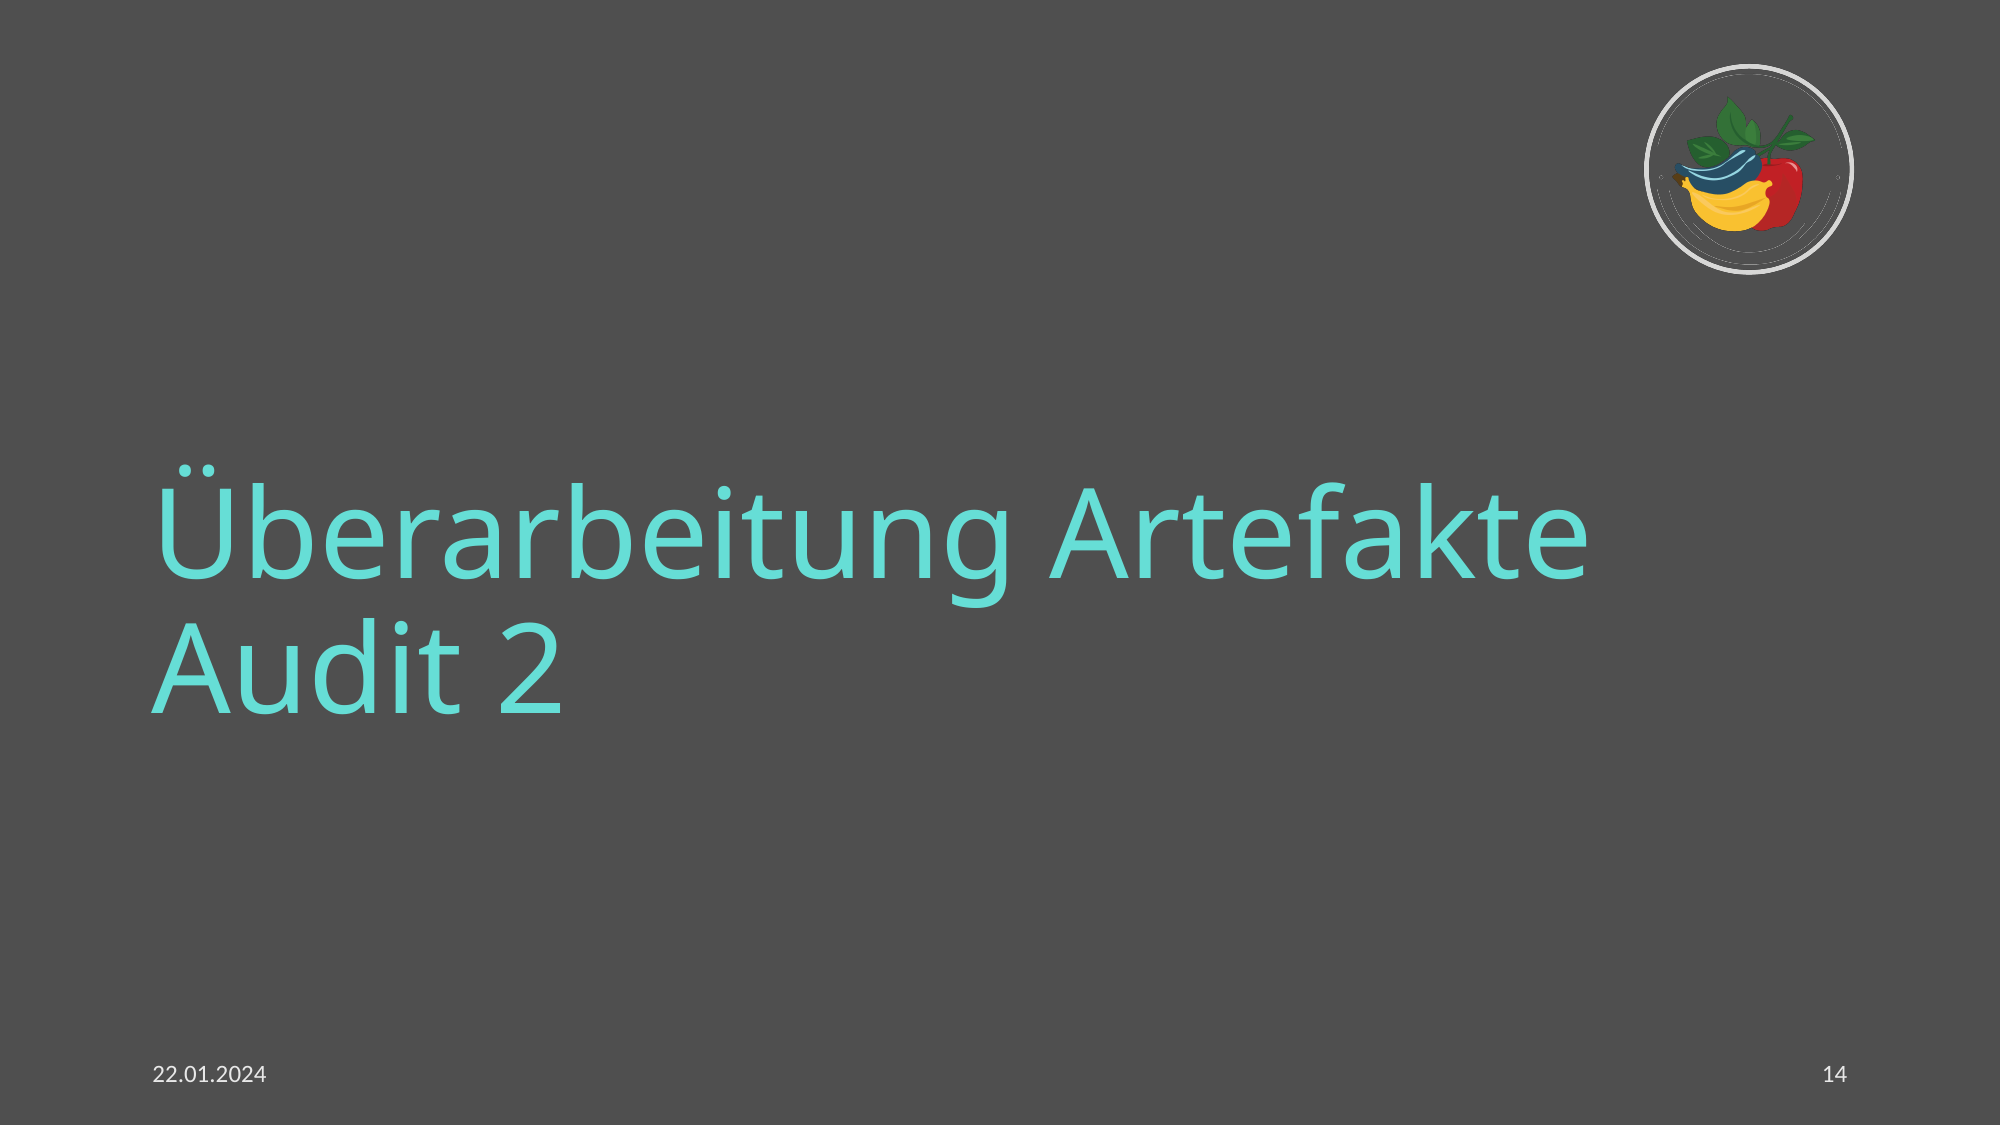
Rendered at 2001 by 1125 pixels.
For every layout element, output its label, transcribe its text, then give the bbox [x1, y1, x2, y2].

title Überarbeitung Artefakte Audit 2 [136, 280, 1862, 749]
slide_number 14 [1412, 1042, 1863, 1103]
picture [1589, 9, 1908, 329]
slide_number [137, 1042, 588, 1103]
